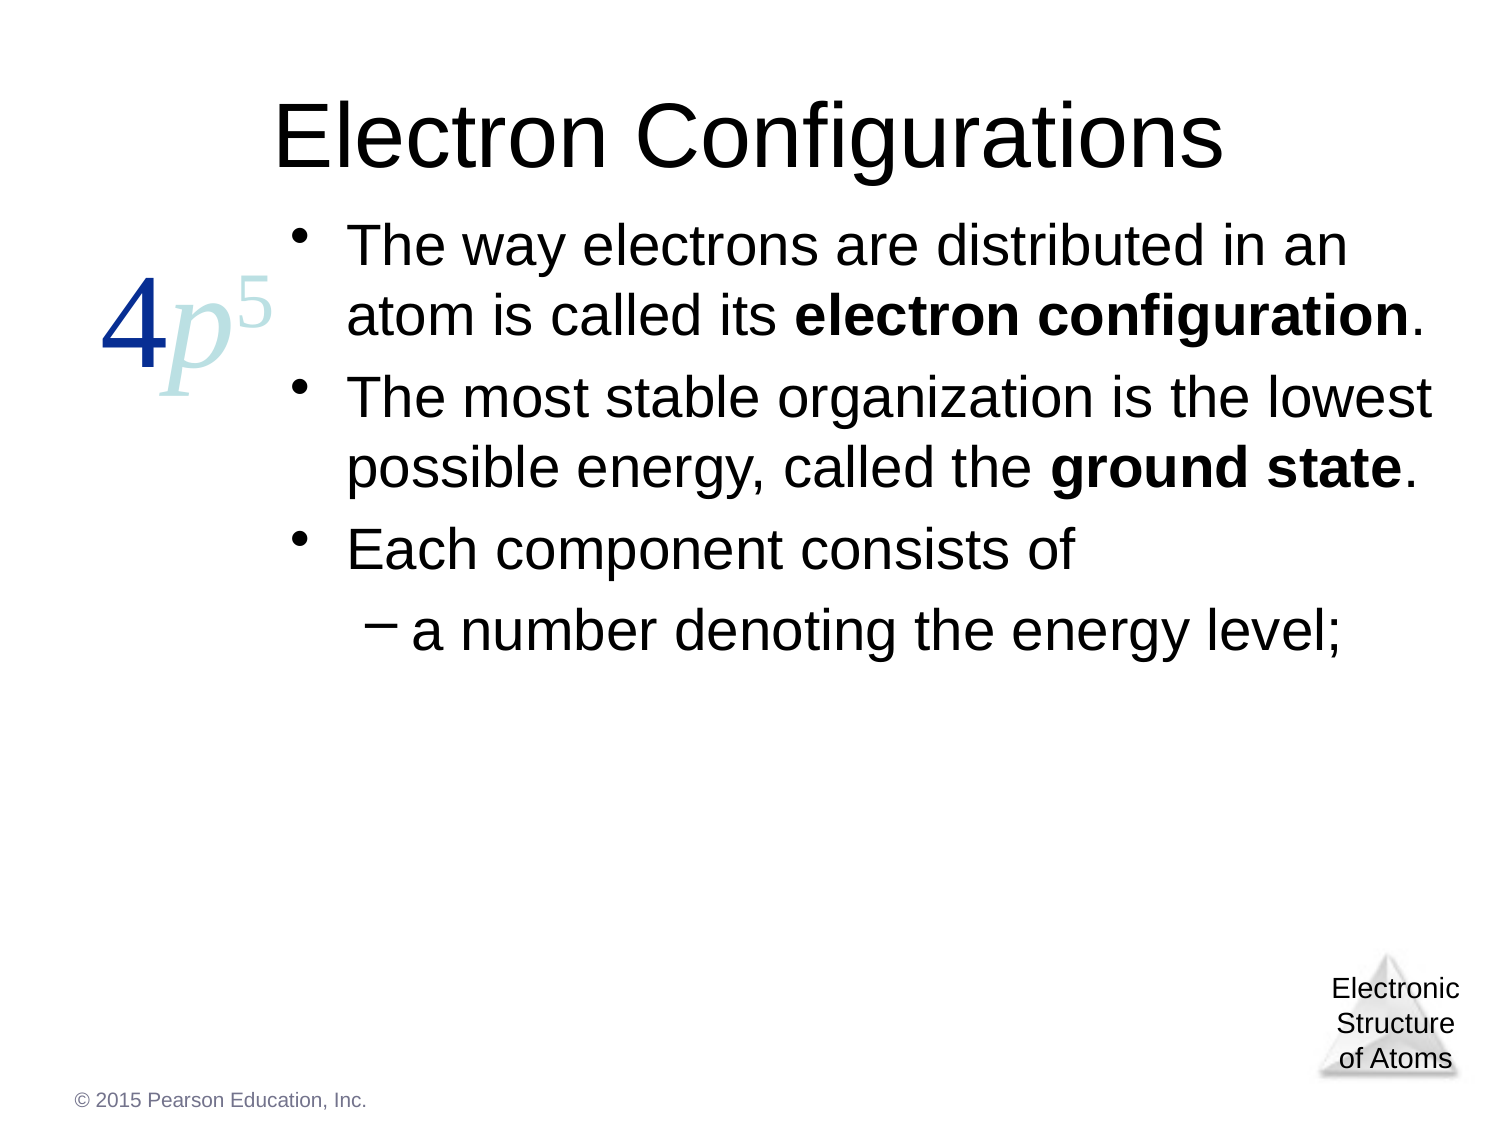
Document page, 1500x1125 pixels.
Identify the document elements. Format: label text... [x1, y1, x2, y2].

picture [1410, 988, 1418, 996]
list The way electrons are distributed in an atom is called its electron configuration. The most stable organization is the lowest possible energy, called the ground state. Each component consists of a number denoting the energy level; [275, 200, 1463, 988]
title Electron Configurations [0, 37, 1500, 225]
text_box 4p5 [77, 224, 298, 403]
picture [1275, 899, 1500, 1125]
